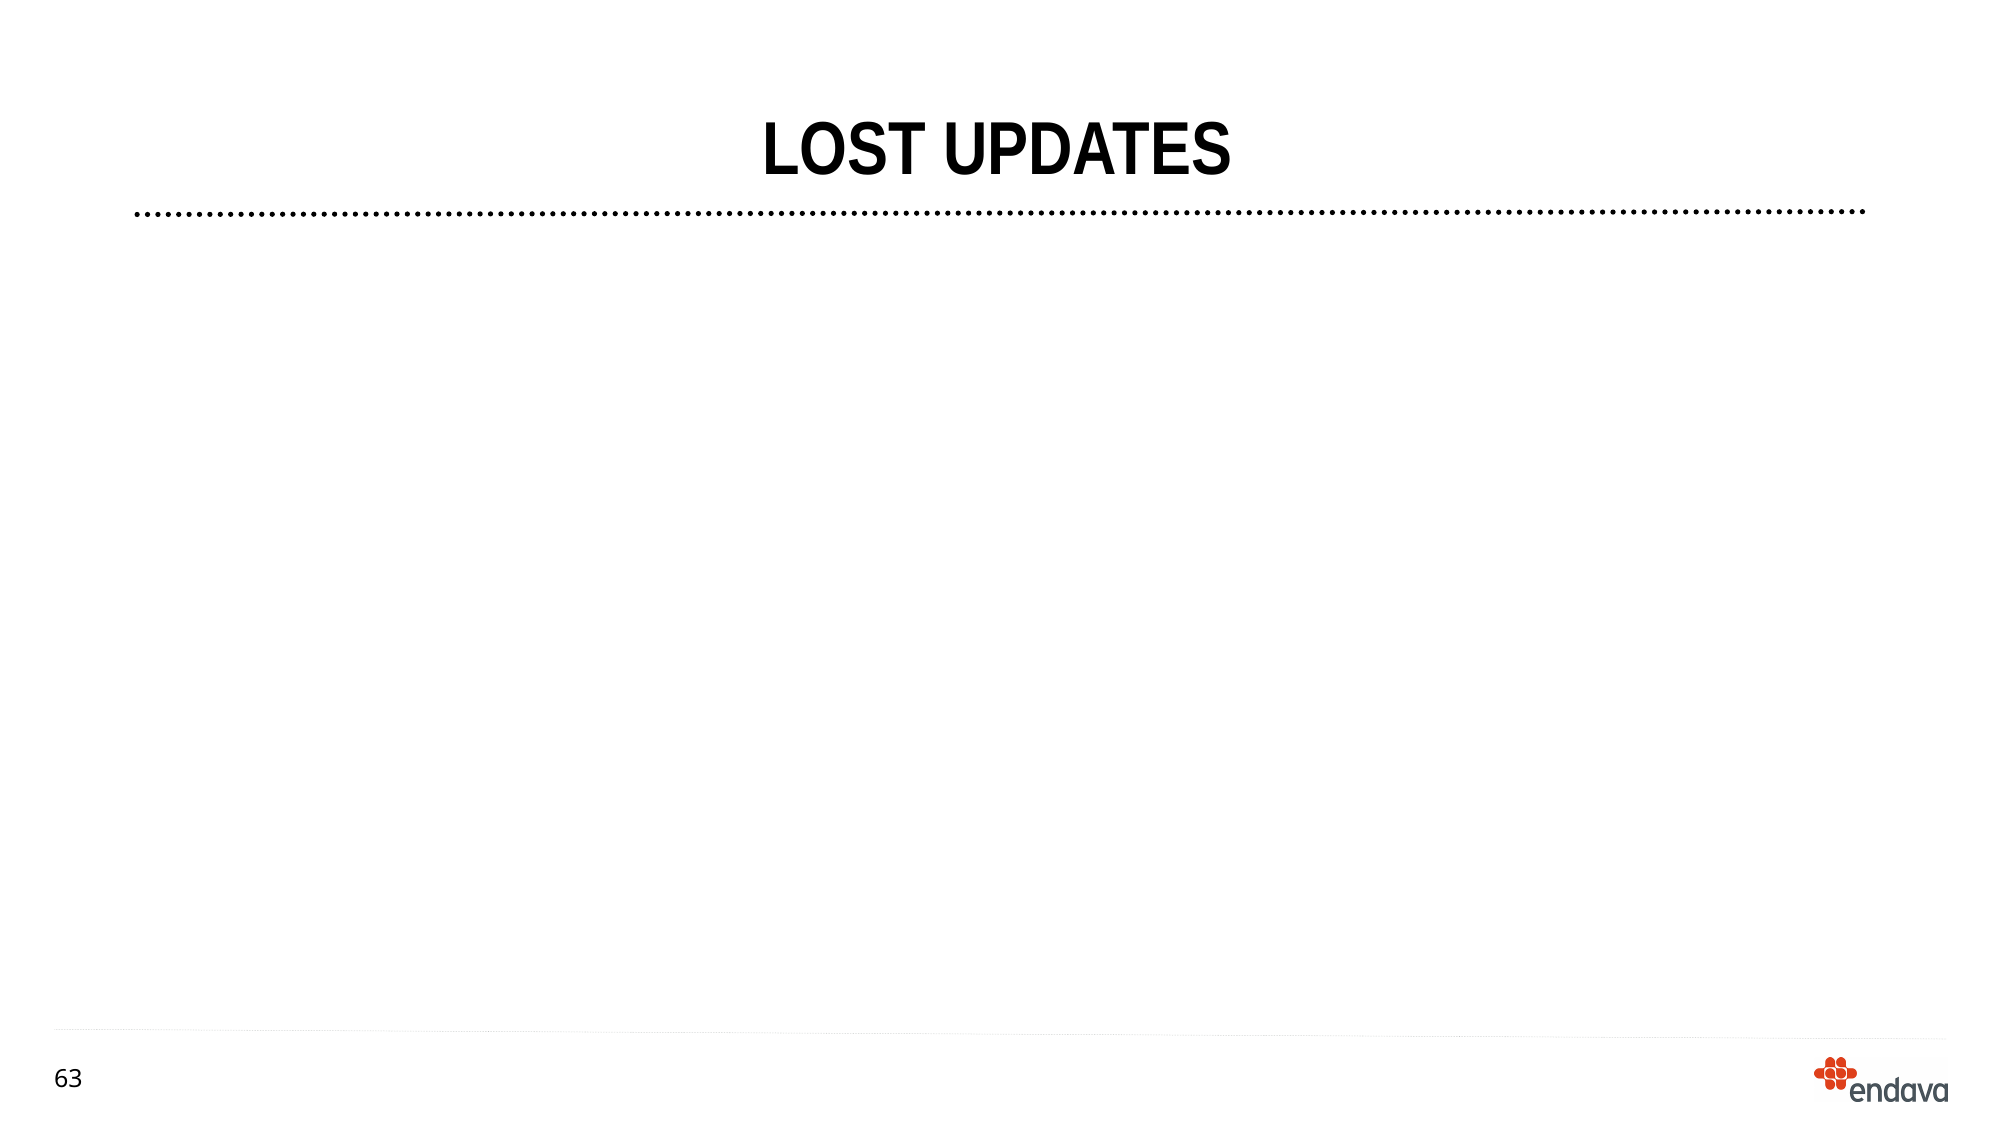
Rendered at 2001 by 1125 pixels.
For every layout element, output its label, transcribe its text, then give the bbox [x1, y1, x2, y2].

title Lost updates [198, 26, 1812, 195]
picture [1814, 1057, 1948, 1102]
